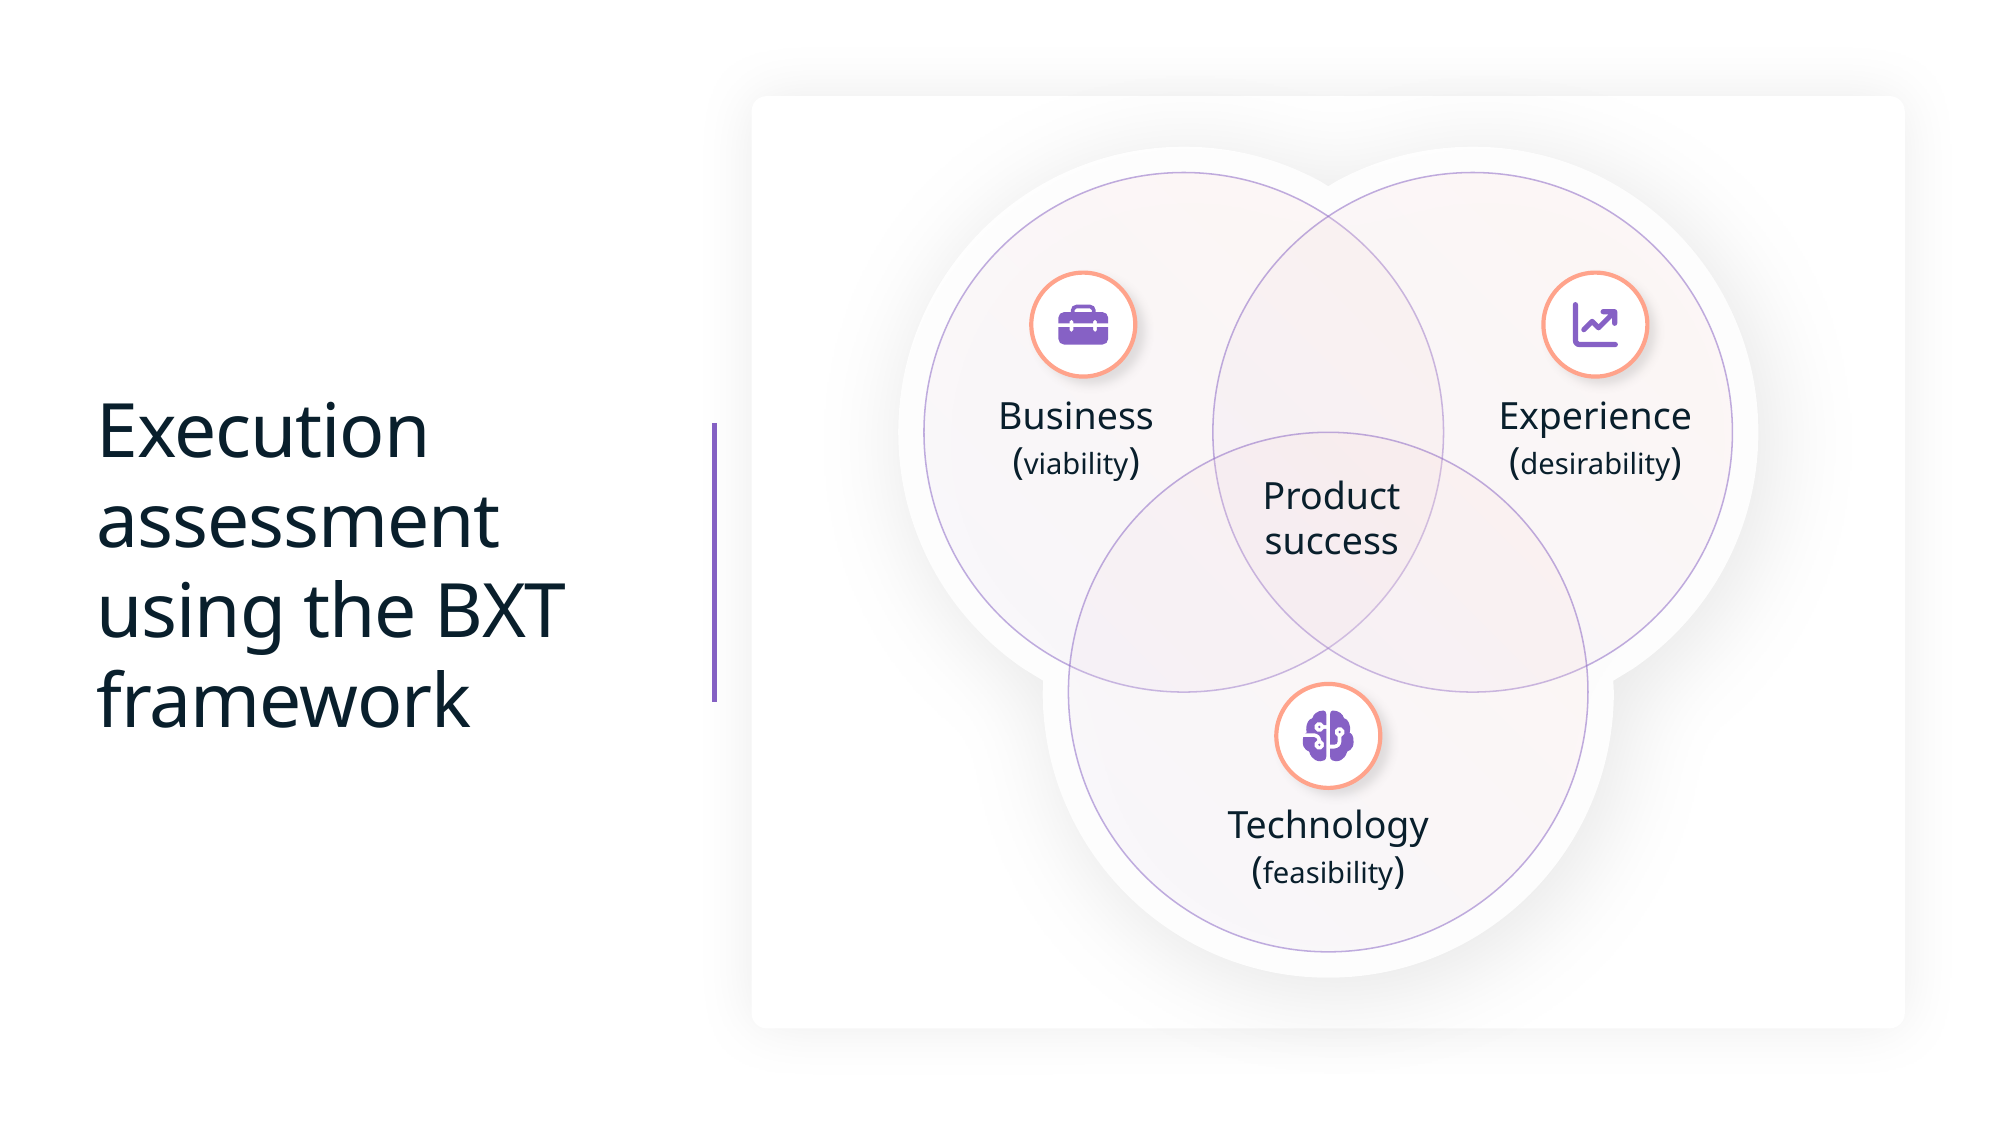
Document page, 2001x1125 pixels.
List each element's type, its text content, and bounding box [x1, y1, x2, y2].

title Execution assessment using the BXT framework [96, 96, 619, 1029]
text_box [750, 95, 1906, 1030]
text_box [897, 146, 1759, 978]
